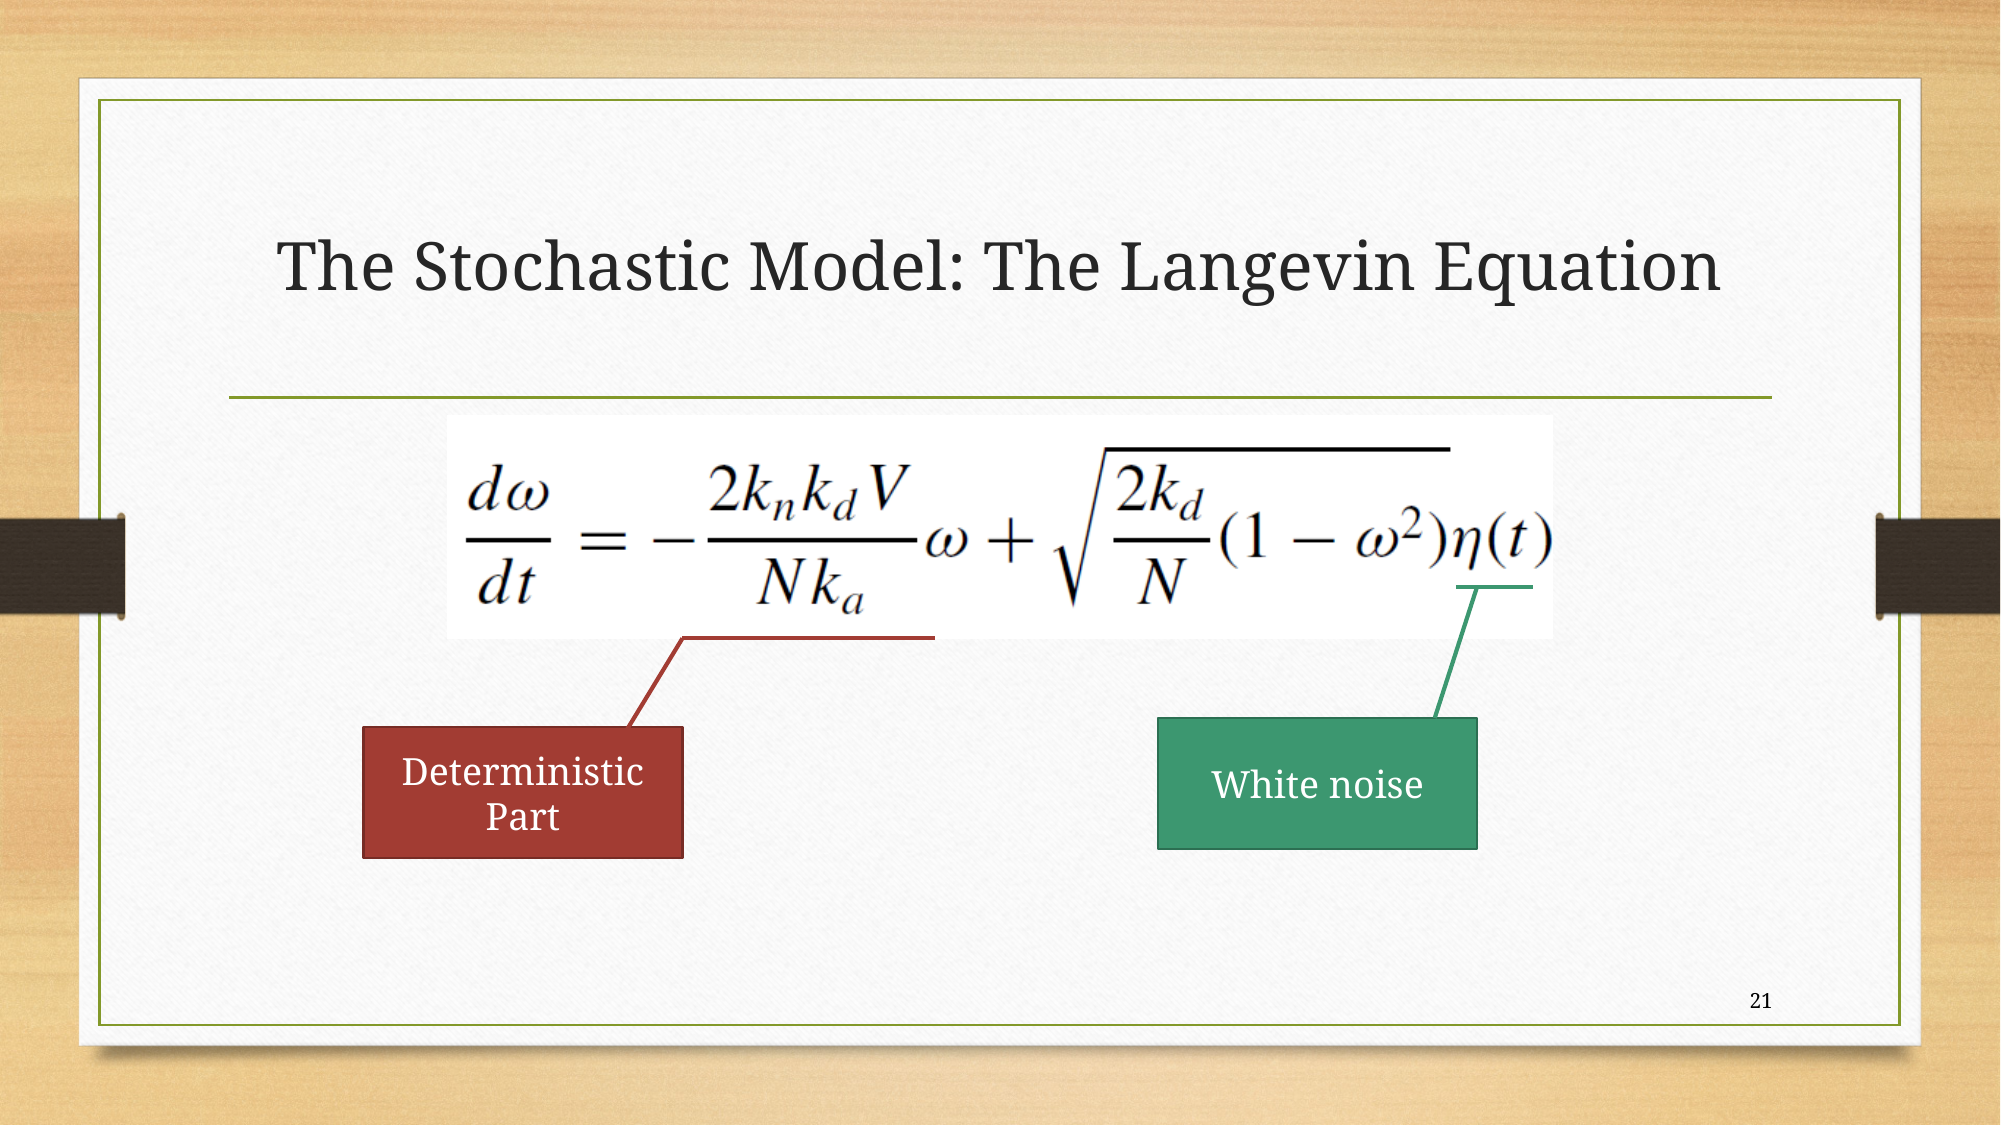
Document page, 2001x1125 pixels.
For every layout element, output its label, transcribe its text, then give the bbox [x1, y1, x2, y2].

text_box Deterministic Part [362, 726, 684, 859]
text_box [1434, 586, 1478, 719]
slide_number 21 [1698, 979, 1788, 1025]
title The Stochastic Model: The Langevin Equation [165, 156, 1835, 371]
picture [0, 0, 2001, 1125]
text_box White noise [1157, 717, 1478, 850]
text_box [613, 638, 683, 752]
